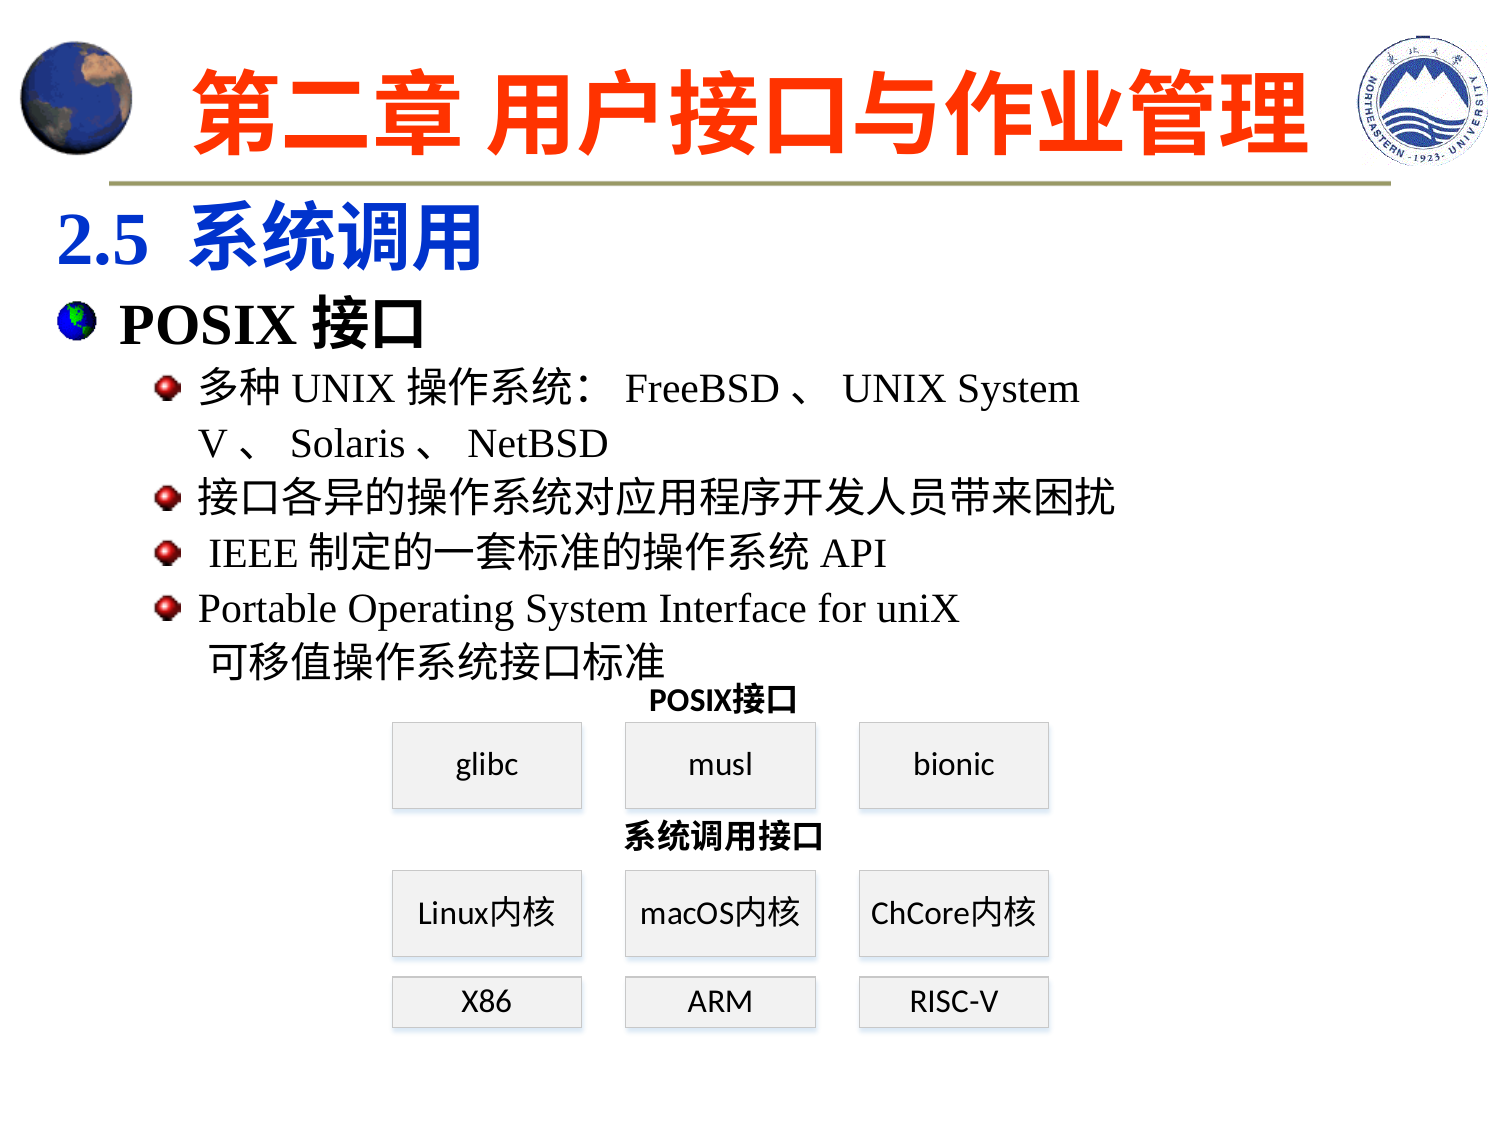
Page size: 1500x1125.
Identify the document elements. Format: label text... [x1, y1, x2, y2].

title 第二章 用户接口与作业管理 [112, 42, 1388, 172]
picture [150, 591, 181, 621]
picture [150, 536, 181, 566]
picture [150, 371, 181, 401]
picture [150, 481, 181, 511]
picture [56, 300, 98, 342]
picture [1352, 33, 1490, 171]
list 2.5 系统调用 POSIX接口 多种UNIX操作系统：FreeBSD、UNIX System V、Solaris、NetBSD 接口各异的操作系统对应用程序开发人员带来困扰 IEEE制定的一套标准的操作系统API Portable Operating System Interface for uniX 可移值操作系统接口标准 [41, 172, 1483, 611]
picture [0, 37, 138, 161]
picture [383, 668, 1057, 1039]
